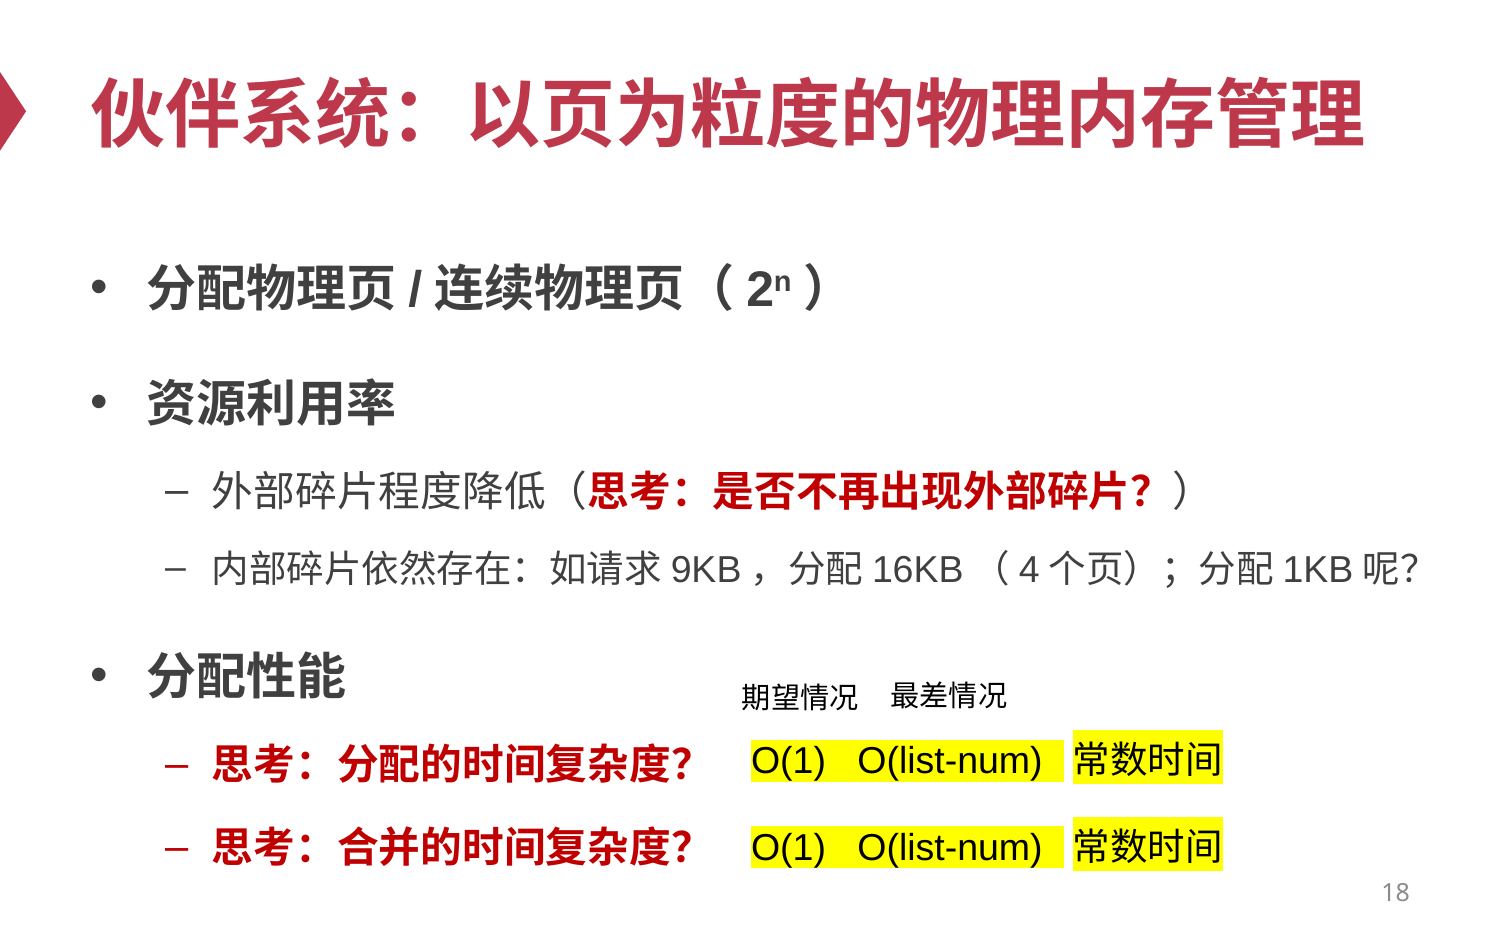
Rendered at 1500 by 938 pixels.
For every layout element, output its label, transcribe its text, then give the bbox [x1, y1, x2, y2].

title 伙伴系统：以页为粒度的物理内存管理 [75, 37, 1425, 186]
text_box O(1) O(list-num) 常数时间 [736, 728, 1238, 789]
text_box O(1) O(list-num) 常数时间 [736, 815, 1238, 876]
text_box 期望情况 [727, 671, 874, 722]
text_box 最差情况 [875, 670, 1023, 721]
list 分配物理页/连续物理页（2n） 资源利用率 外部碎片程度降低（思考：是否不再出现外部碎片？） 内部碎片依然存在：如请求9KB，分配16KB（4个页）；分配1KB呢？ 分配性能 思考：分配的时间复杂度？ 思考：合并的时间复杂度？ [75, 218, 1425, 838]
slide_number 18 [1074, 868, 1425, 919]
